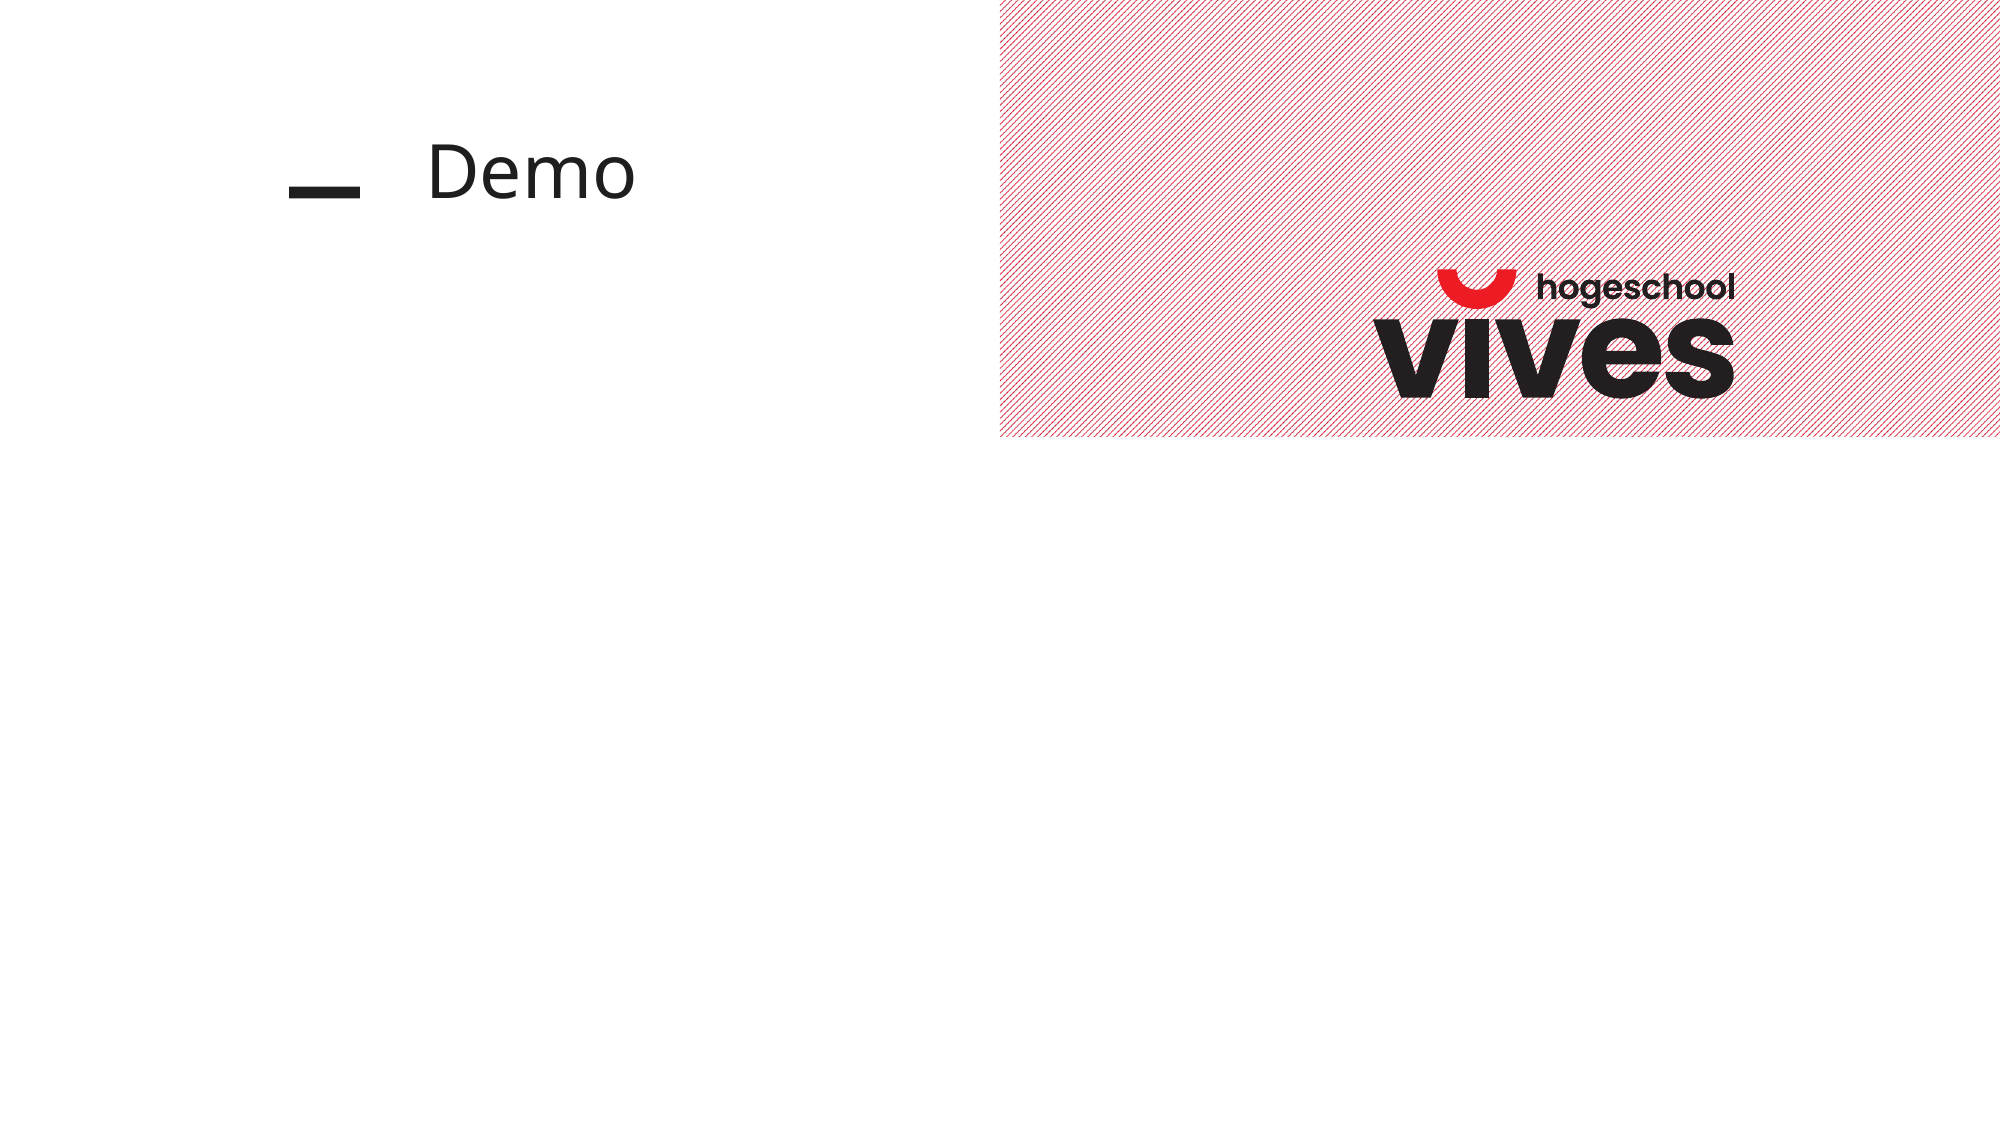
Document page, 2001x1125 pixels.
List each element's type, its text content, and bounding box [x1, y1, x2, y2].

title Demo [425, 126, 1930, 232]
picture [424, 0, 2000, 1125]
